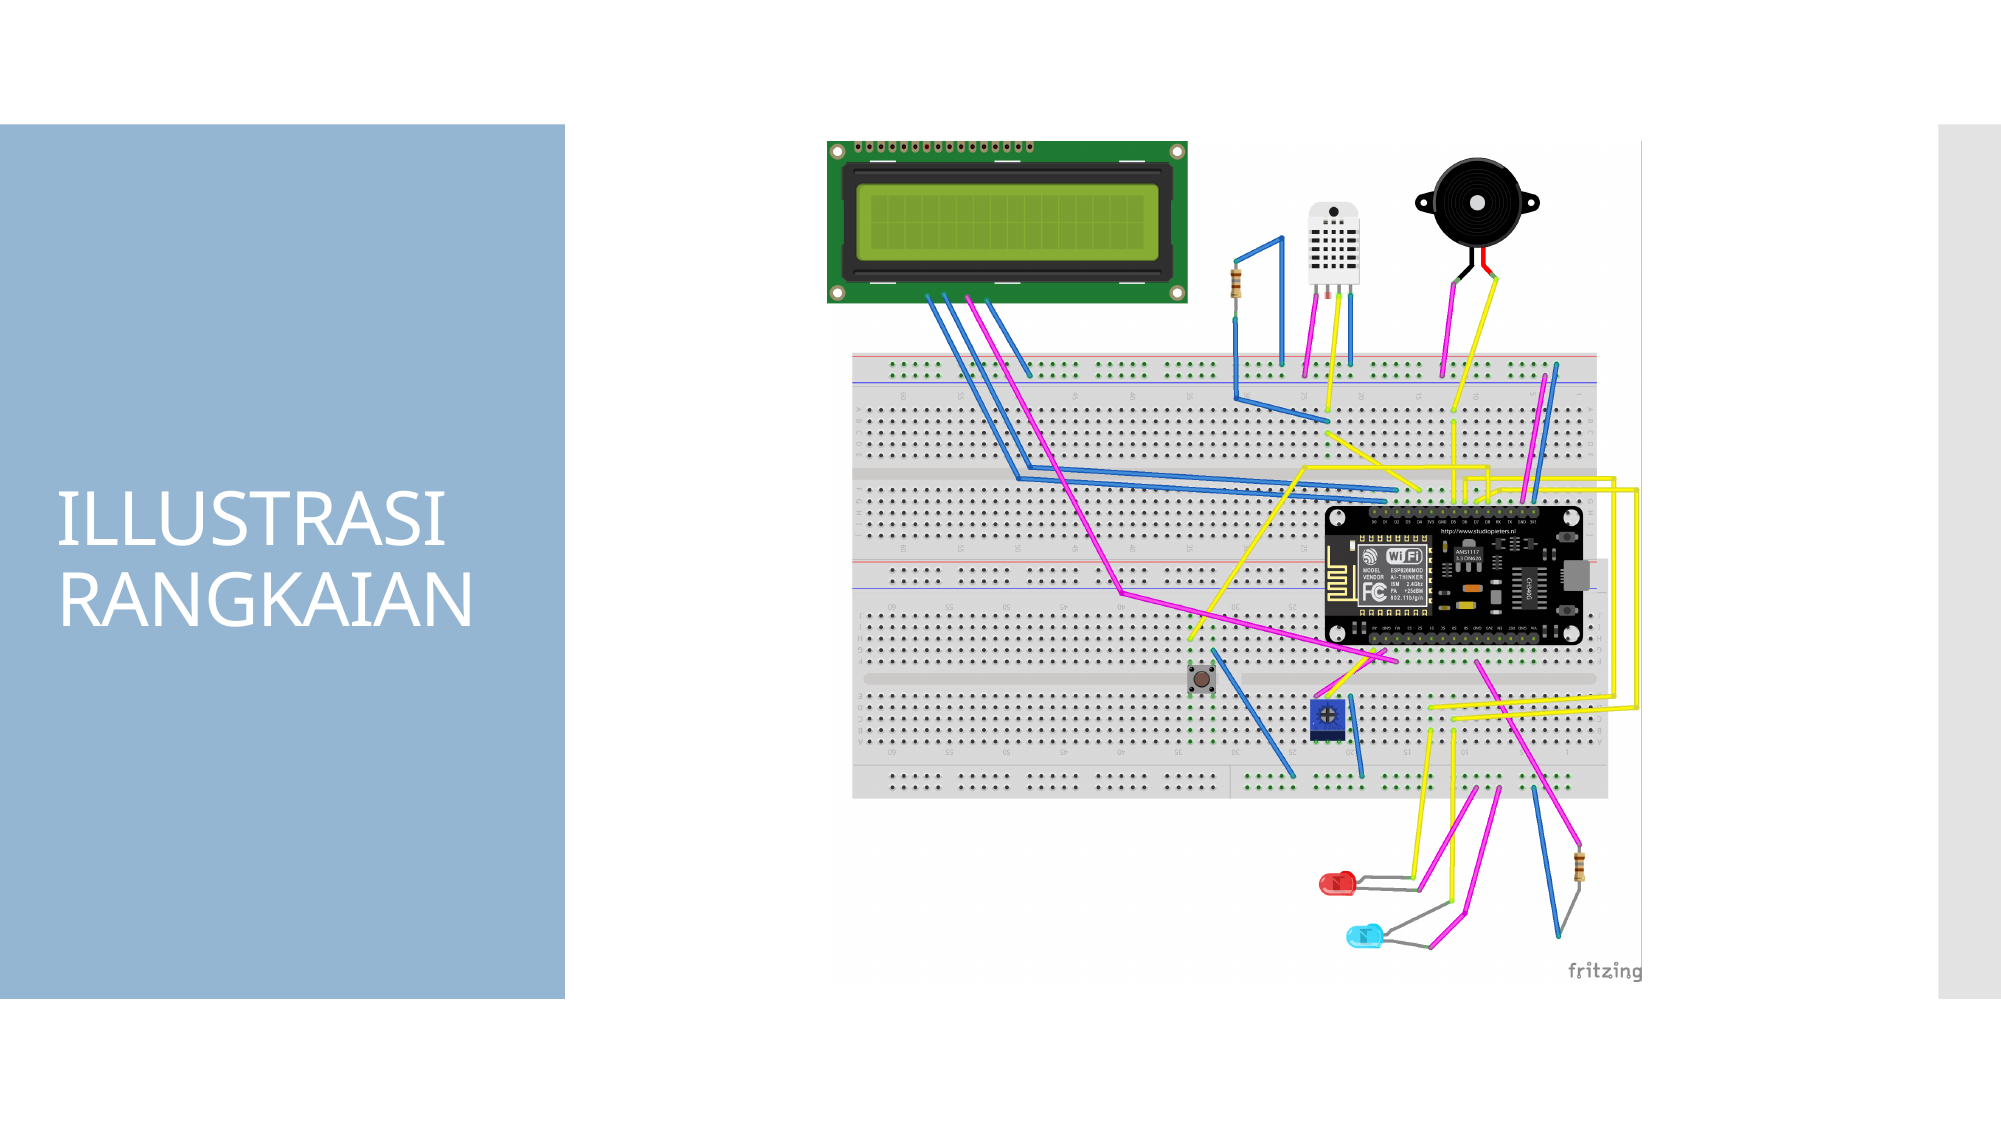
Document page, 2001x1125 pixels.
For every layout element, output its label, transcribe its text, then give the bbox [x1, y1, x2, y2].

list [827, 141, 1642, 982]
title ILLUSTRASI RANGKAIAN [41, 184, 525, 940]
